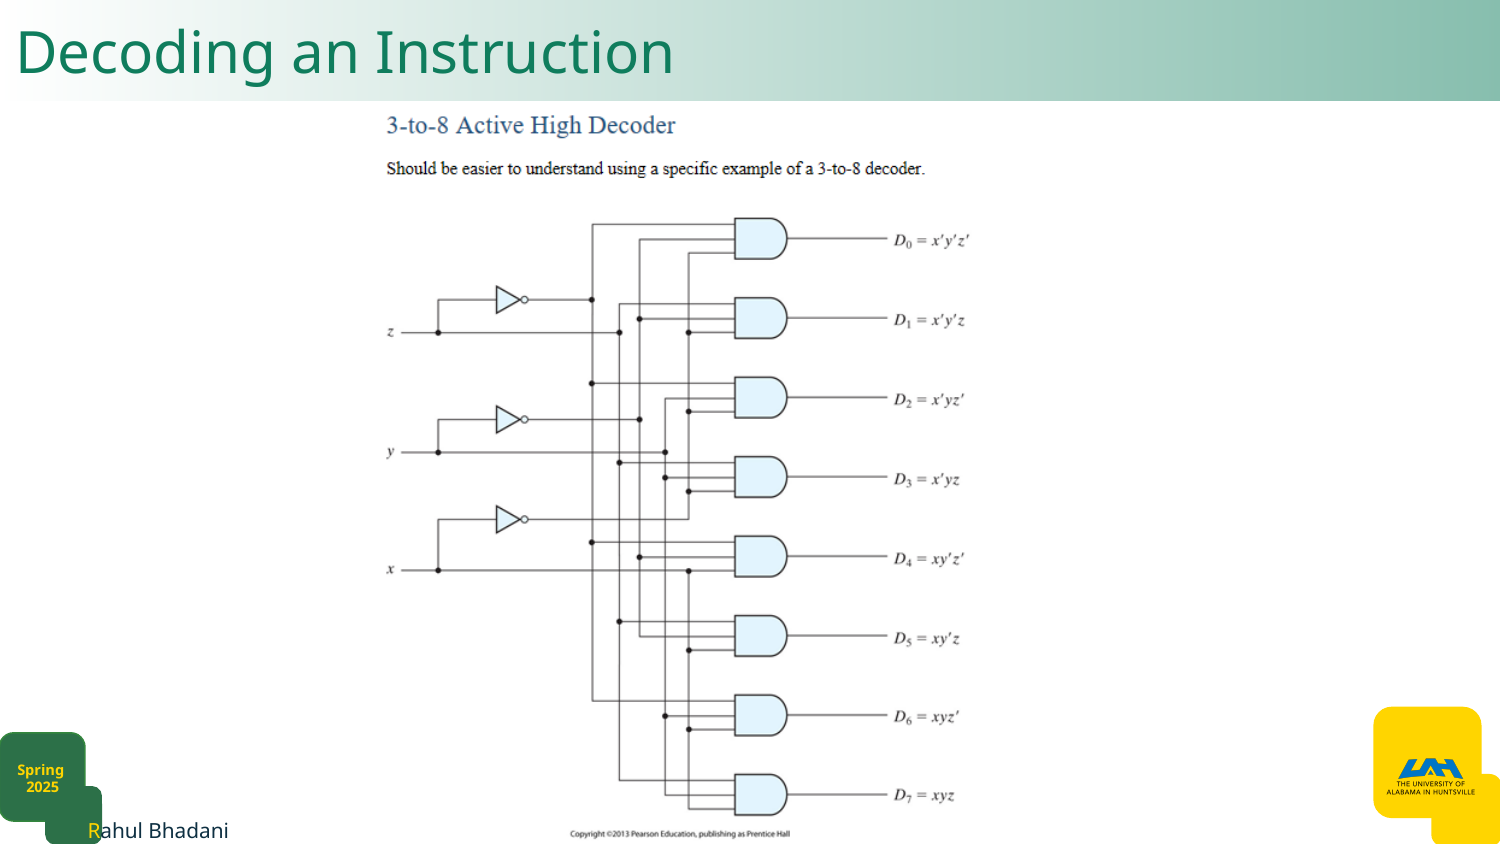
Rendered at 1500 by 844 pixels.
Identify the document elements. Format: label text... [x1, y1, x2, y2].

picture [360, 113, 980, 844]
picture [1386, 758, 1475, 795]
title Decoding an Instruction [0, 0, 1500, 101]
